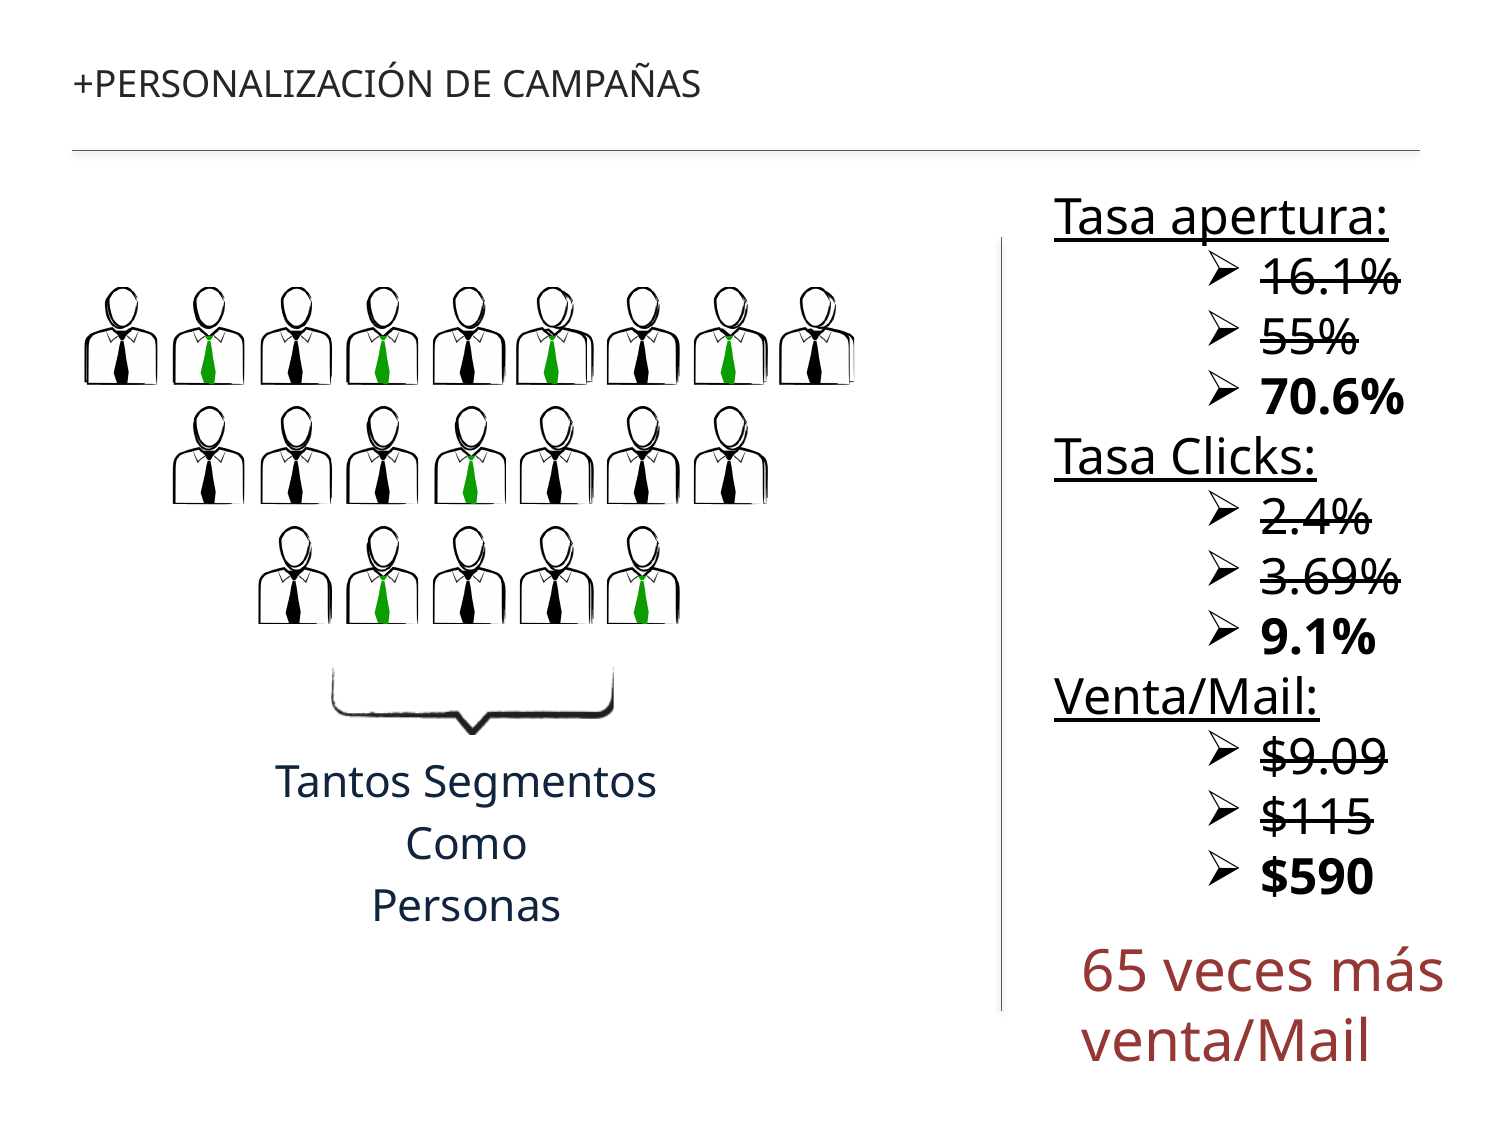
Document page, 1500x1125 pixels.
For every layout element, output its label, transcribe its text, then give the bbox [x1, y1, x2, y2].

text_box 65 veces más venta/Mail [1067, 925, 1500, 1081]
text_box Tantos Segmentos Como Personas [164, 745, 769, 939]
picture [84, 286, 855, 624]
picture [331, 667, 614, 735]
subtitle +PERSONALIZACIÓN DE CAMPAÑAS [57, 52, 730, 151]
text_box Tasa apertura: 16.1% 55% 70.6% Tasa Clicks: 2.4% 3.69% 9.1% Venta/Mail: $9.09 $115 $590 [1039, 176, 1461, 1017]
